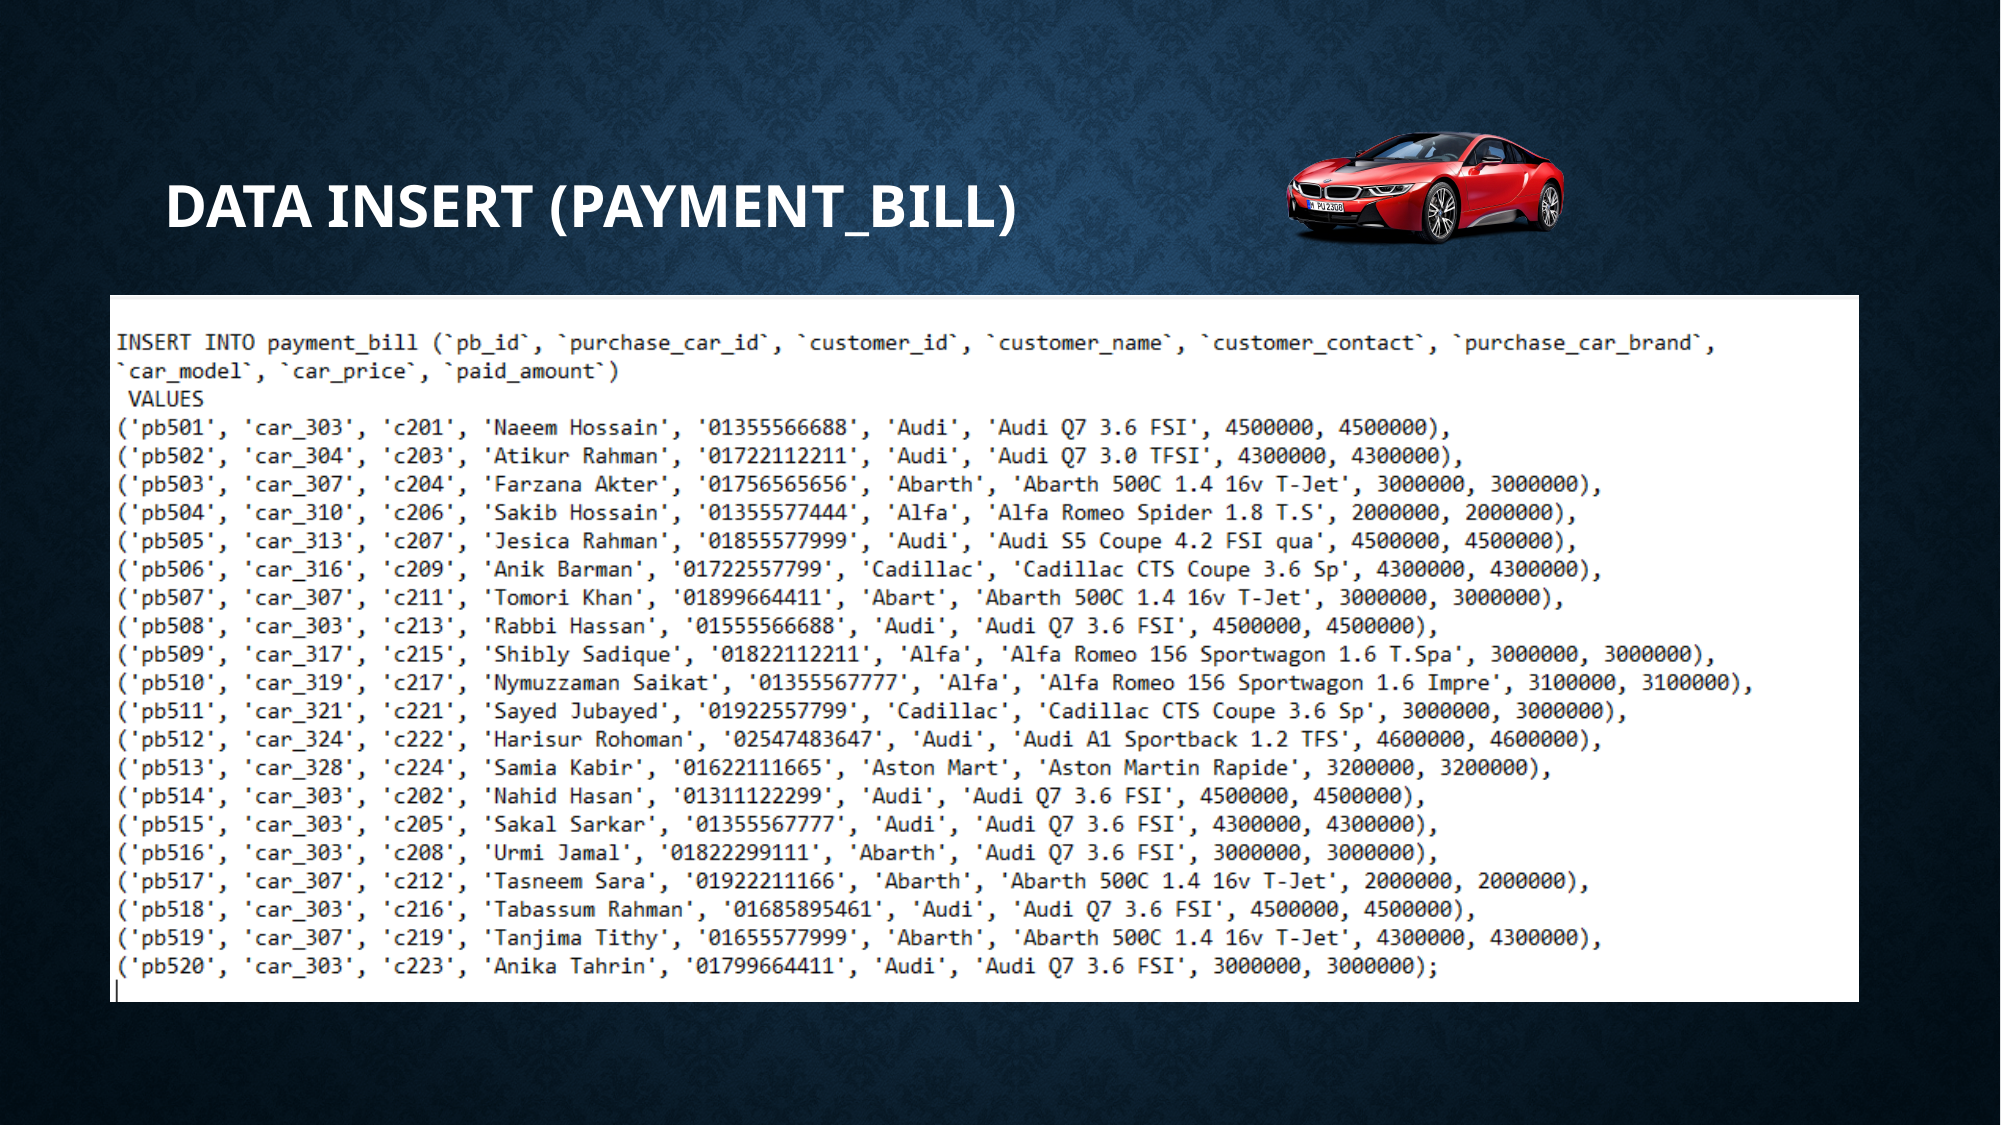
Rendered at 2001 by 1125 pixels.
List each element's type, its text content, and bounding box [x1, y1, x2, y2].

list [110, 294, 1859, 1003]
picture [1283, 106, 1566, 272]
title Data insert (payment_bill) [149, 99, 1849, 294]
